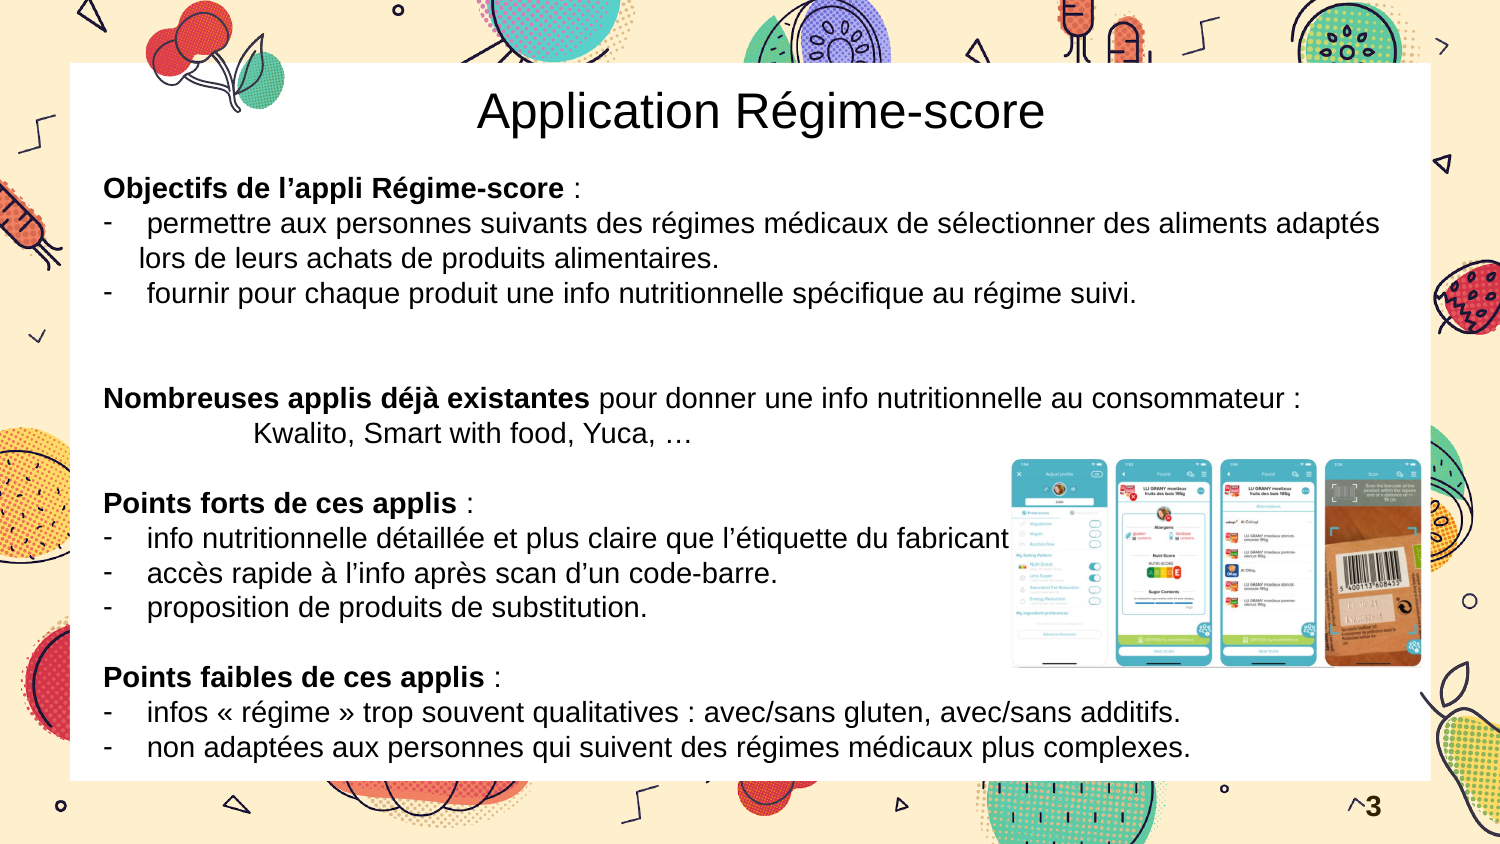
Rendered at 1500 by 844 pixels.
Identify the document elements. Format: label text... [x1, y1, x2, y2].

picture [1468, 793, 1500, 833]
picture [1445, 752, 1453, 762]
text_box Objectifs de l’appli Régime-score : permettre aux personnes suivants des régimes médicaux de sélectionner des aliments adaptés lors de leurs achats de produits alimentaires. fournir pour chaque produit une info nutritionnelle spécifique au régime suivi. Nombreuses applis déjà existantes pour donner une info nutritionnelle au consommateur : Kwalito, Smart with food, Yuca, … Points forts de ces applis : info nutritionnelle détaillée et plus claire que l’étiquette du fabricant. accès rapide à l’info après scan d’un code-barre. proposition de produits de substitution. Points faibles de ces applis : infos « régime » trop souvent qualitatives : avec/sans gluten, avec/sans additifs. non adaptées aux personnes qui suivent des régimes médicaux plus complexes. [88, 161, 1412, 771]
text_box Application Régime-score [123, 67, 1399, 151]
picture [1450, 711, 1477, 718]
picture [1439, 721, 1450, 757]
picture [1460, 781, 1468, 790]
picture [0, 0, 1500, 844]
picture [214, 54, 221, 62]
picture [207, 57, 215, 62]
picture [1009, 456, 1425, 671]
slide_number 3 [1059, 782, 1397, 828]
picture [193, 55, 208, 61]
picture [1451, 759, 1455, 770]
picture [242, 40, 260, 62]
